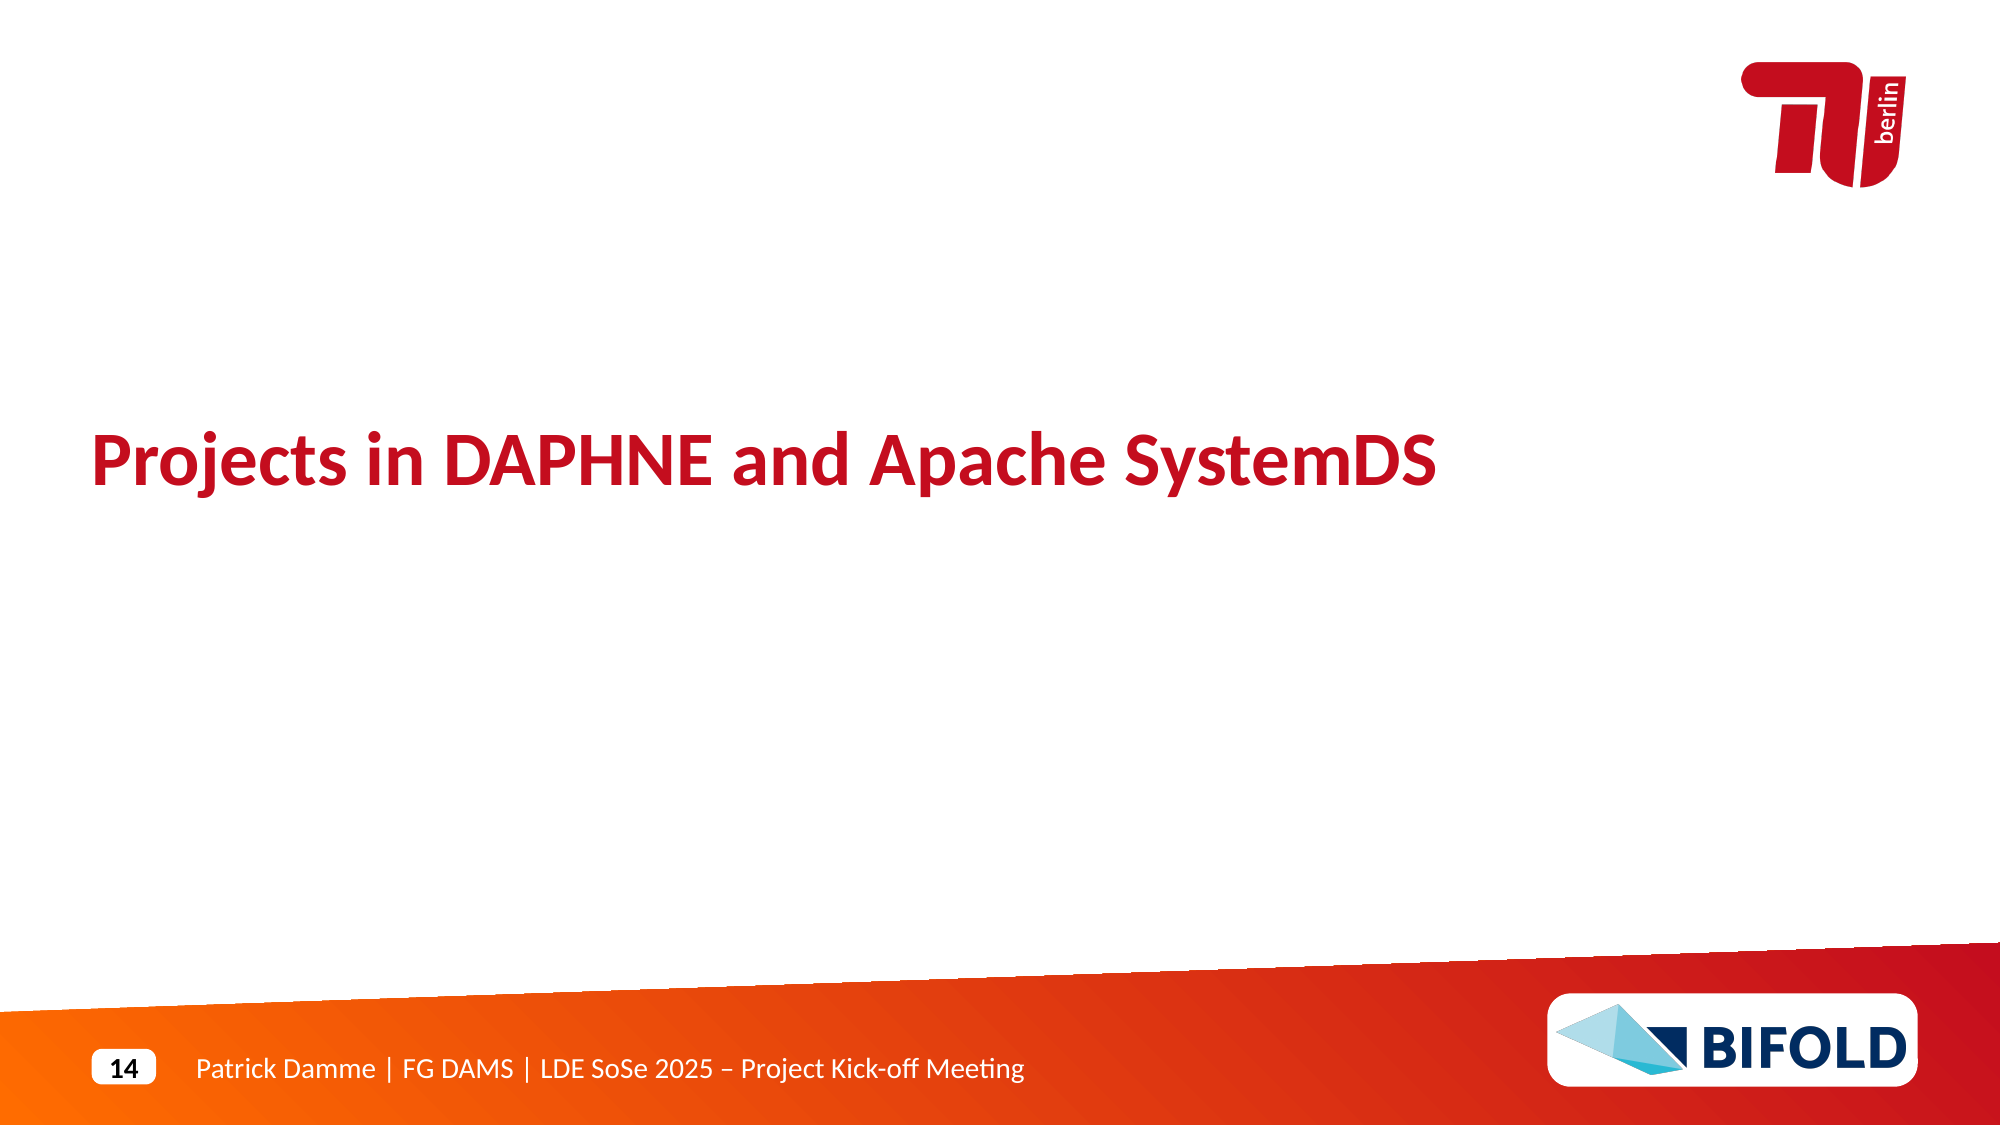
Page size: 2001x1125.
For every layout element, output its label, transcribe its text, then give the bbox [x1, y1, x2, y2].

picture [1741, 62, 1906, 188]
picture [1556, 1004, 1906, 1075]
list Projects in DAPHNE and Apache SystemDS [91, 423, 1455, 542]
